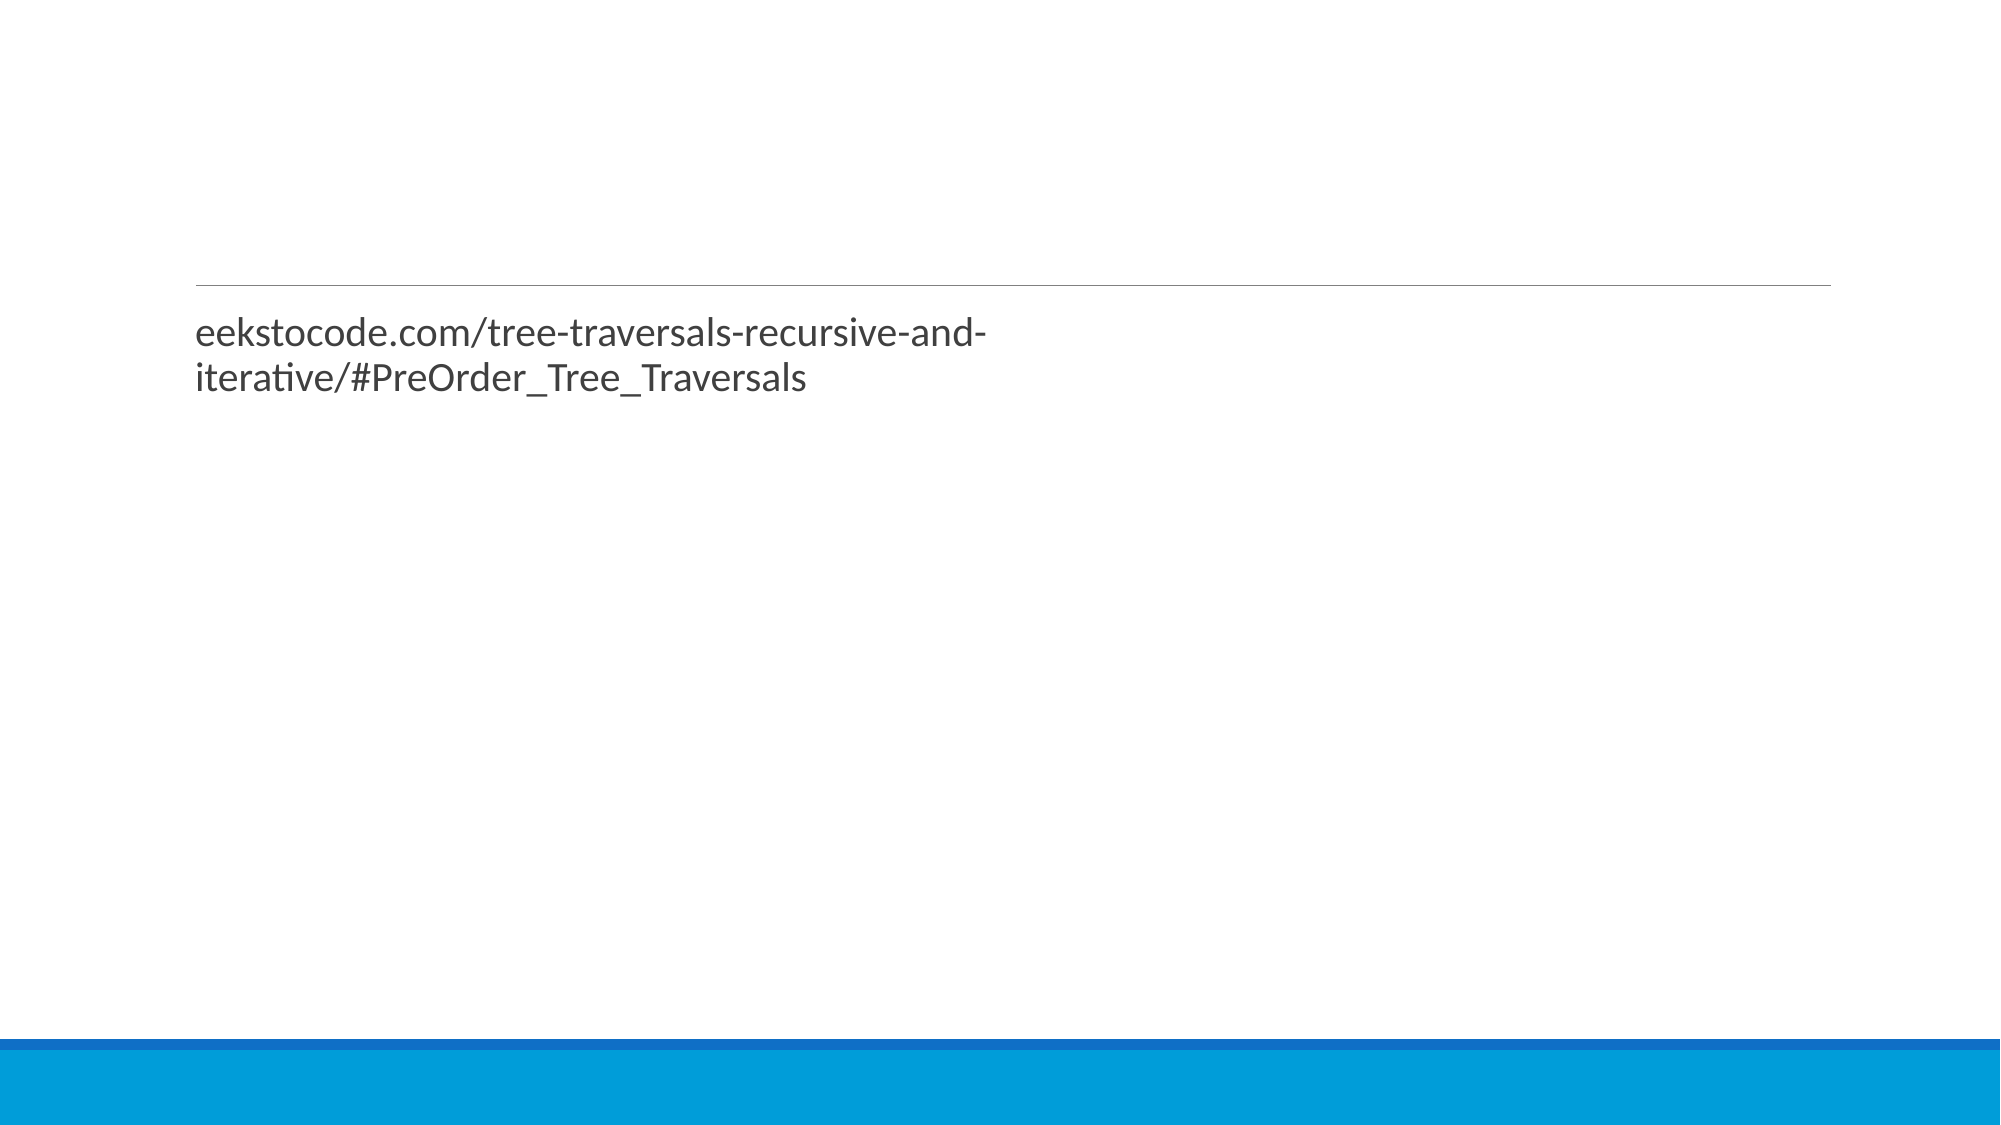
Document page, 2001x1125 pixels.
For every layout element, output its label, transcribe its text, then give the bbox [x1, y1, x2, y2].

list eekstocode.com/tree-traversals-recursive-and-iterative/#PreOrder_Tree_Traversals [180, 302, 990, 963]
